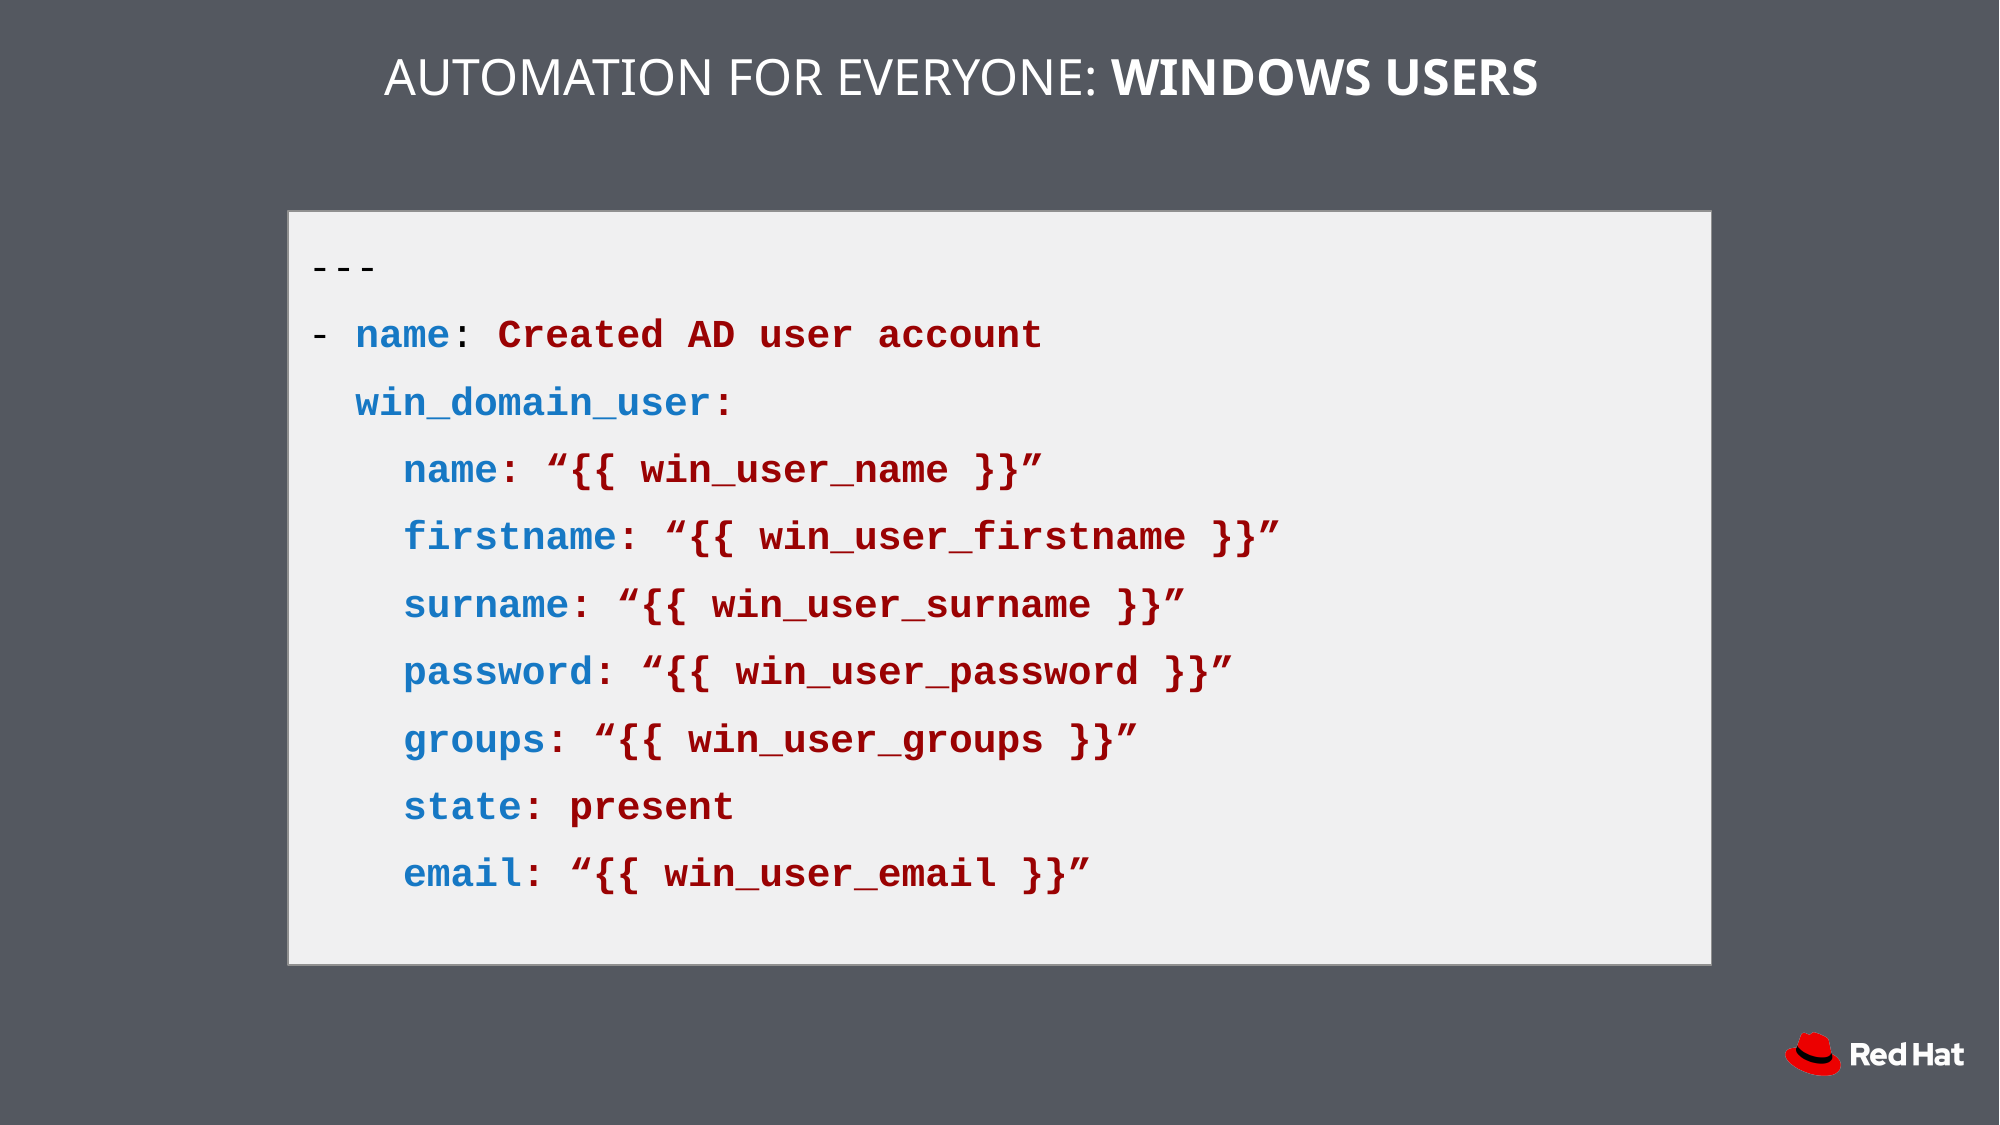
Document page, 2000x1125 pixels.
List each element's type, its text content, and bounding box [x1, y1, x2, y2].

text_box AUTOMATION FOR EVERYONE: WINDOWS USERS [76, 25, 1860, 120]
text_box --- - name: Created AD user account win_domain_user: name: “{{ win_user_name }}” firstname: “{{ win_user_firstname }}” surname: “{{ win_user_surname }}” password: “{{ win_user_password }}” groups: “{{ win_user_groups }}” state: present email: “{{ win_user_email }}” [288, 211, 1712, 965]
picture [1785, 1032, 1964, 1076]
